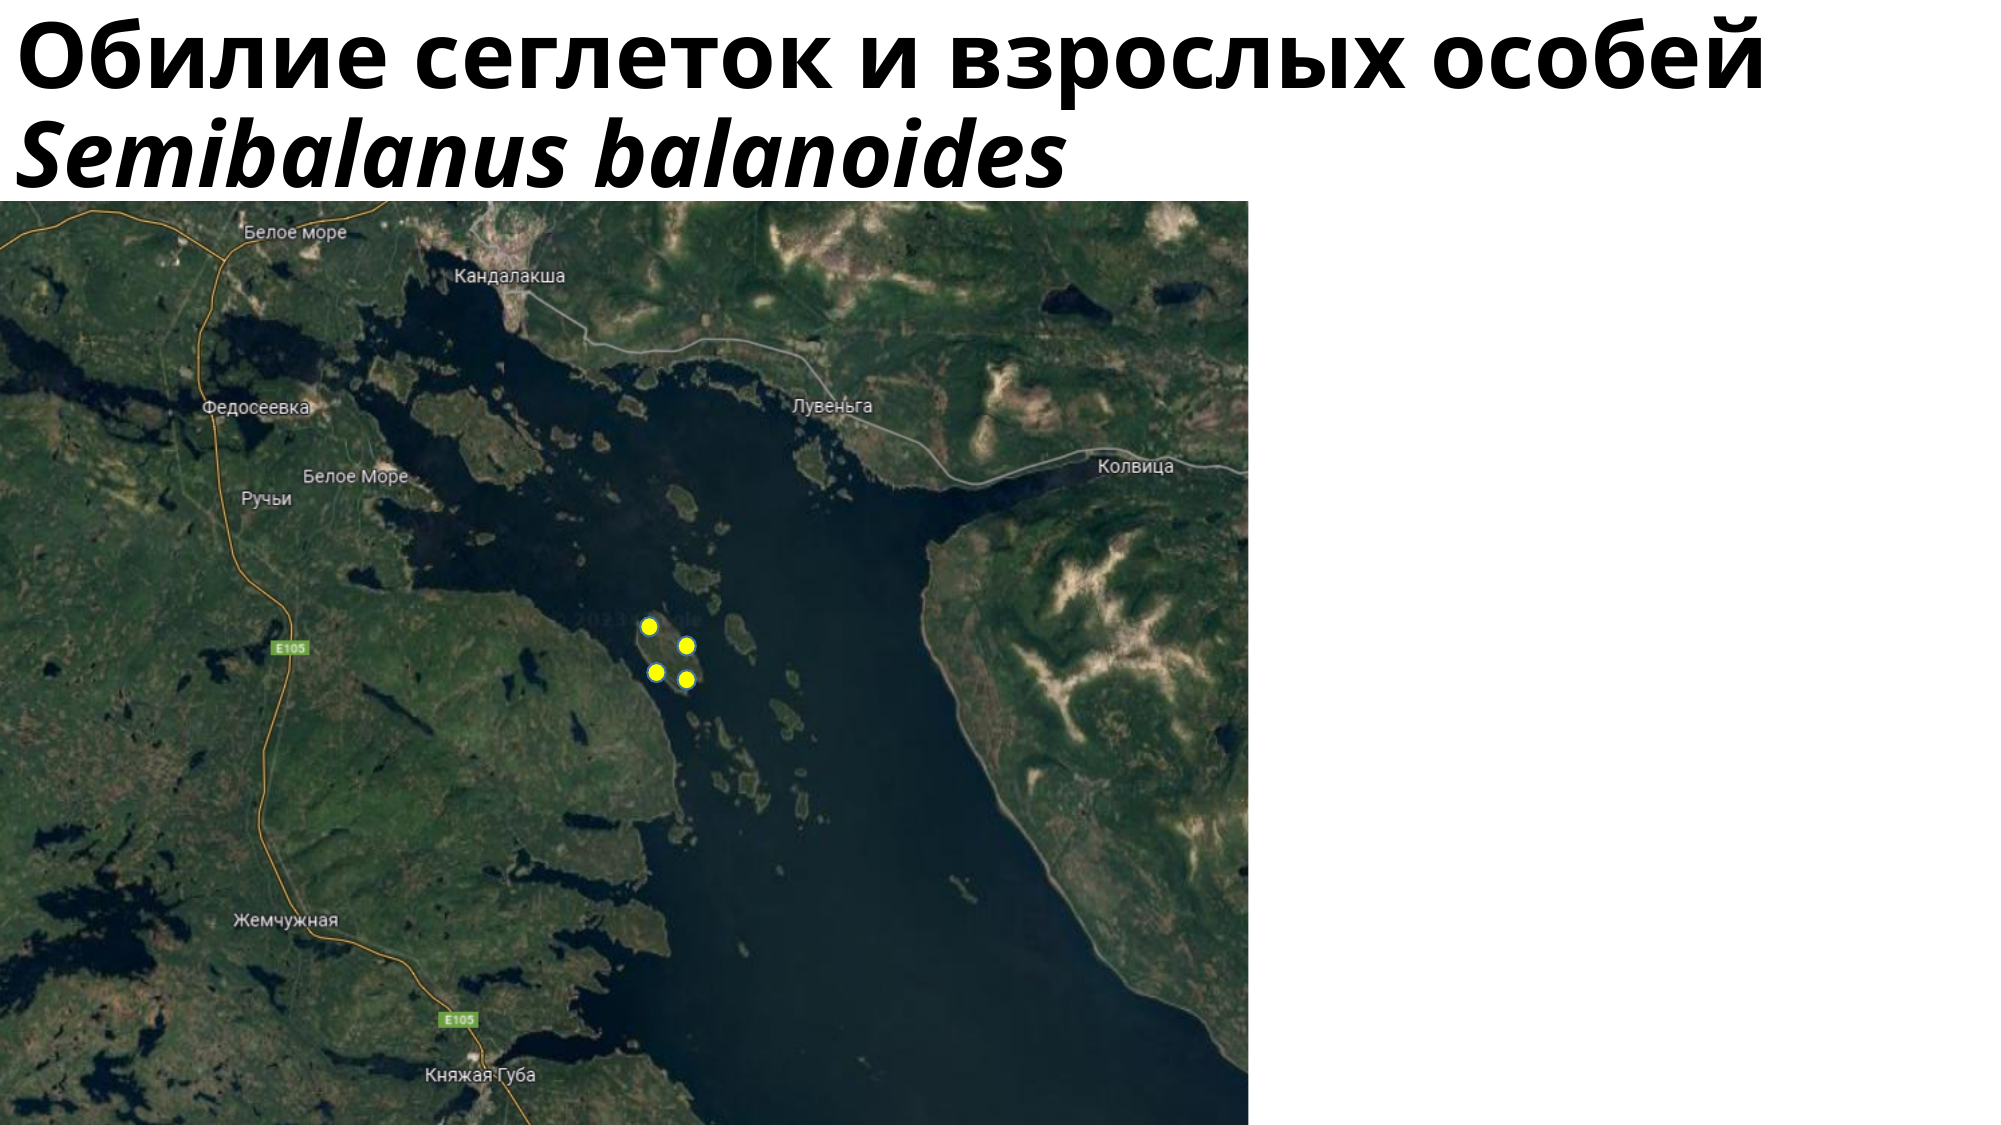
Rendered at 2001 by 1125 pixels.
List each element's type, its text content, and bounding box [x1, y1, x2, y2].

title Обилие сеглеток и взрослых особей Semibalanus balanoides [0, 0, 1989, 218]
picture [0, 201, 1249, 1125]
